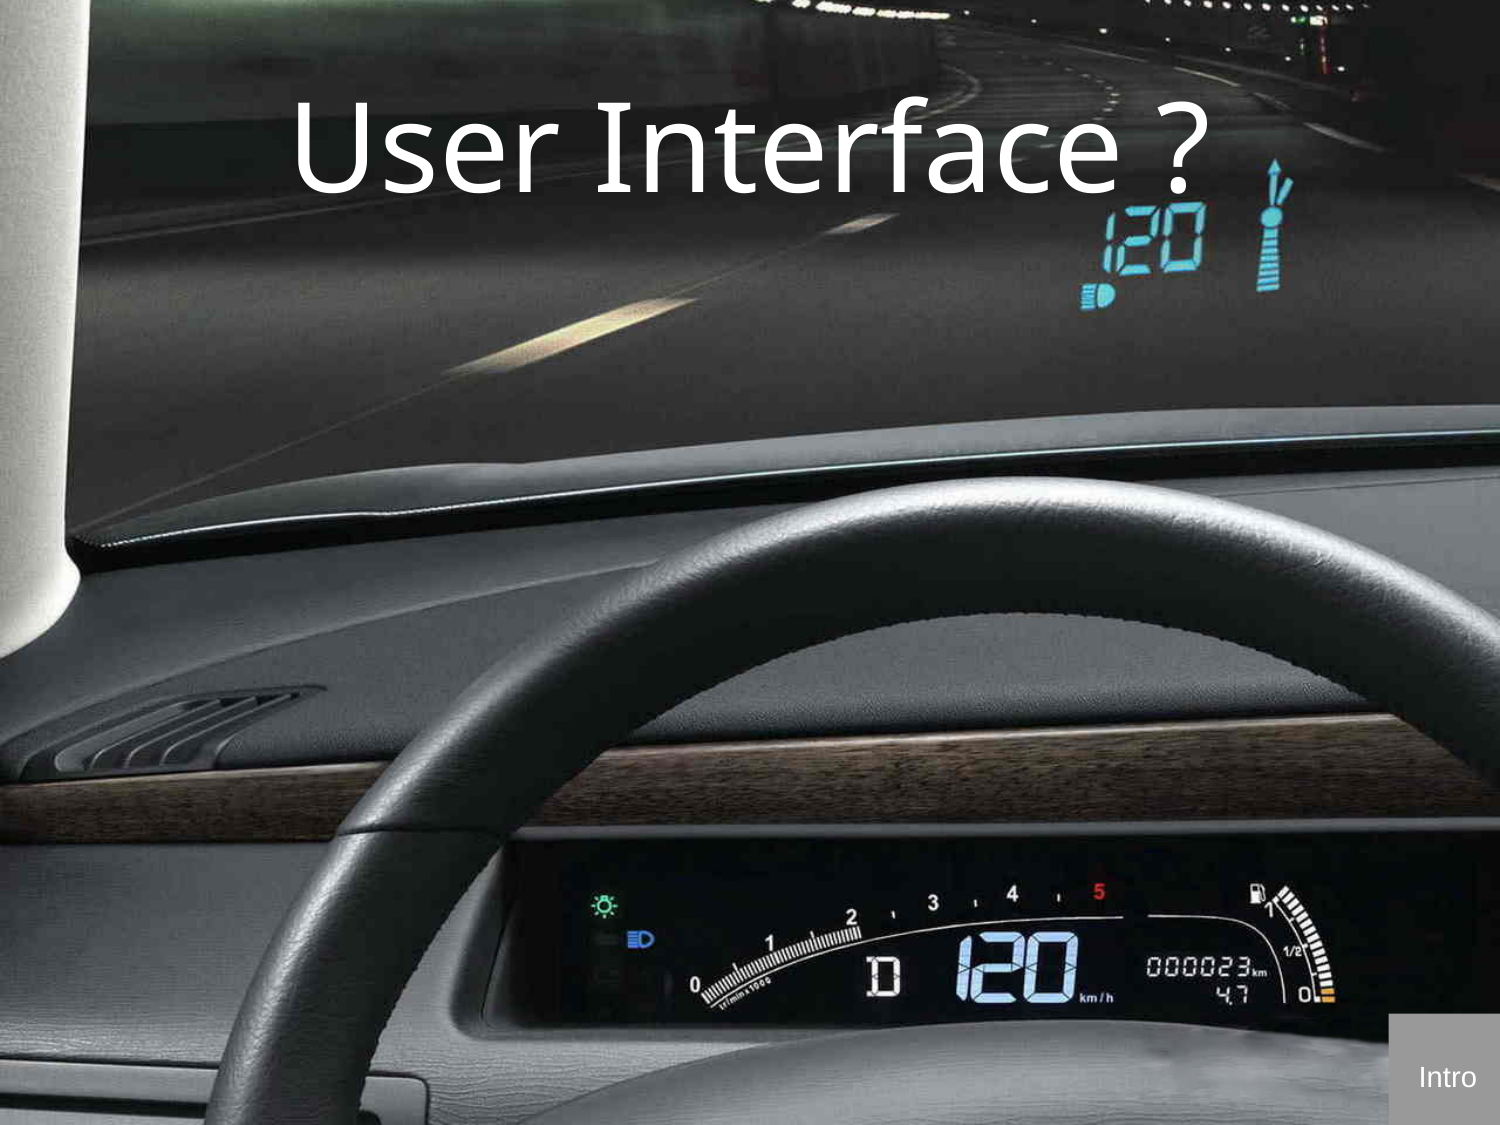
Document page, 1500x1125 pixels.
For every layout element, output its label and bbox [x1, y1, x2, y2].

text_box [1388, 1013, 1500, 1125]
picture [0, 0, 1500, 1125]
